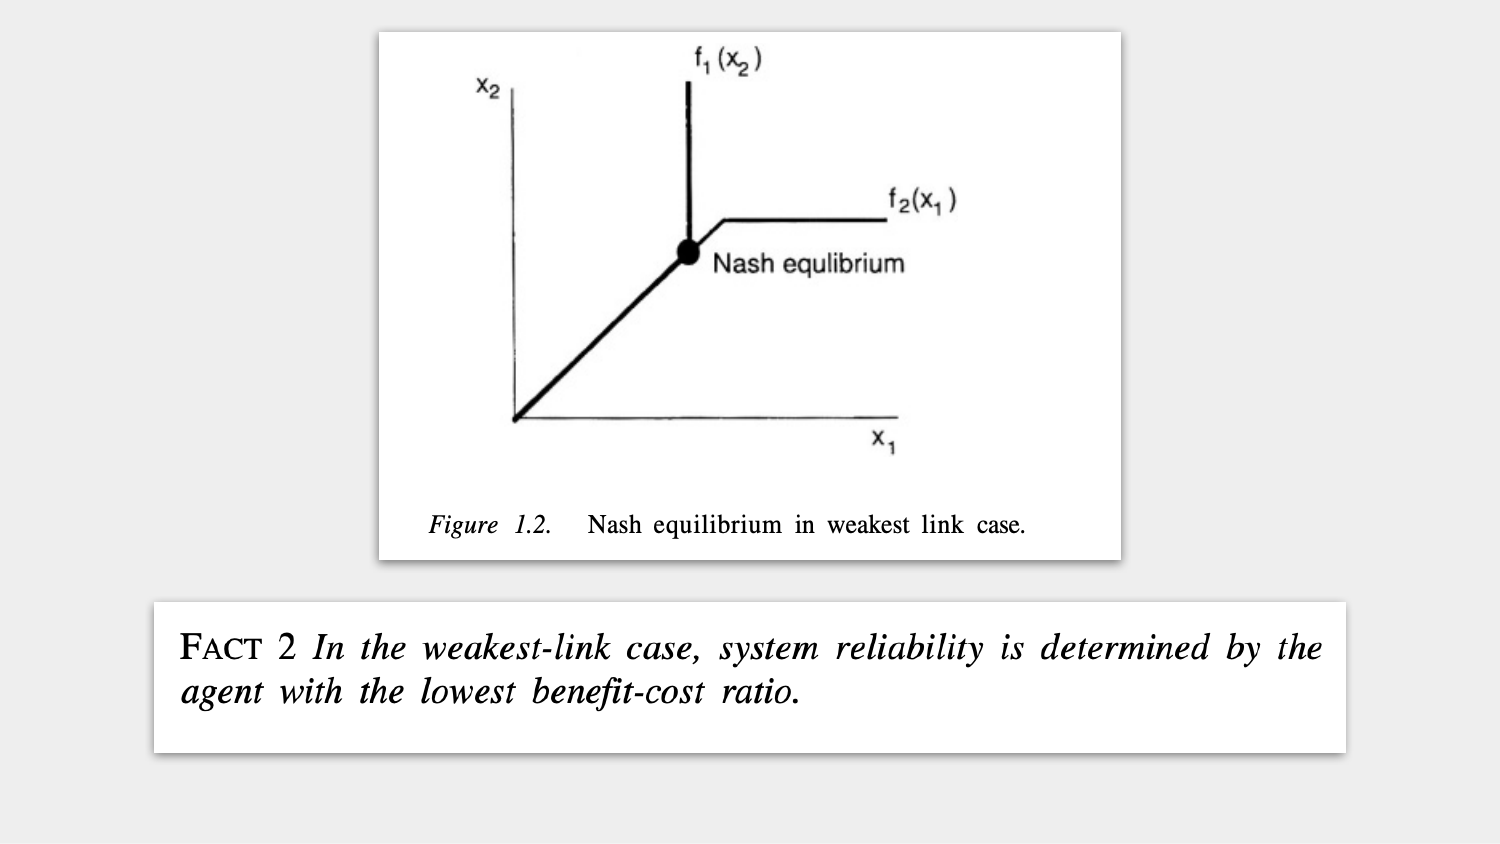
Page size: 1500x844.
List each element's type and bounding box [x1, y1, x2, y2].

picture [154, 602, 1346, 753]
picture [378, 31, 1121, 560]
text_box [0, 0, 1500, 844]
